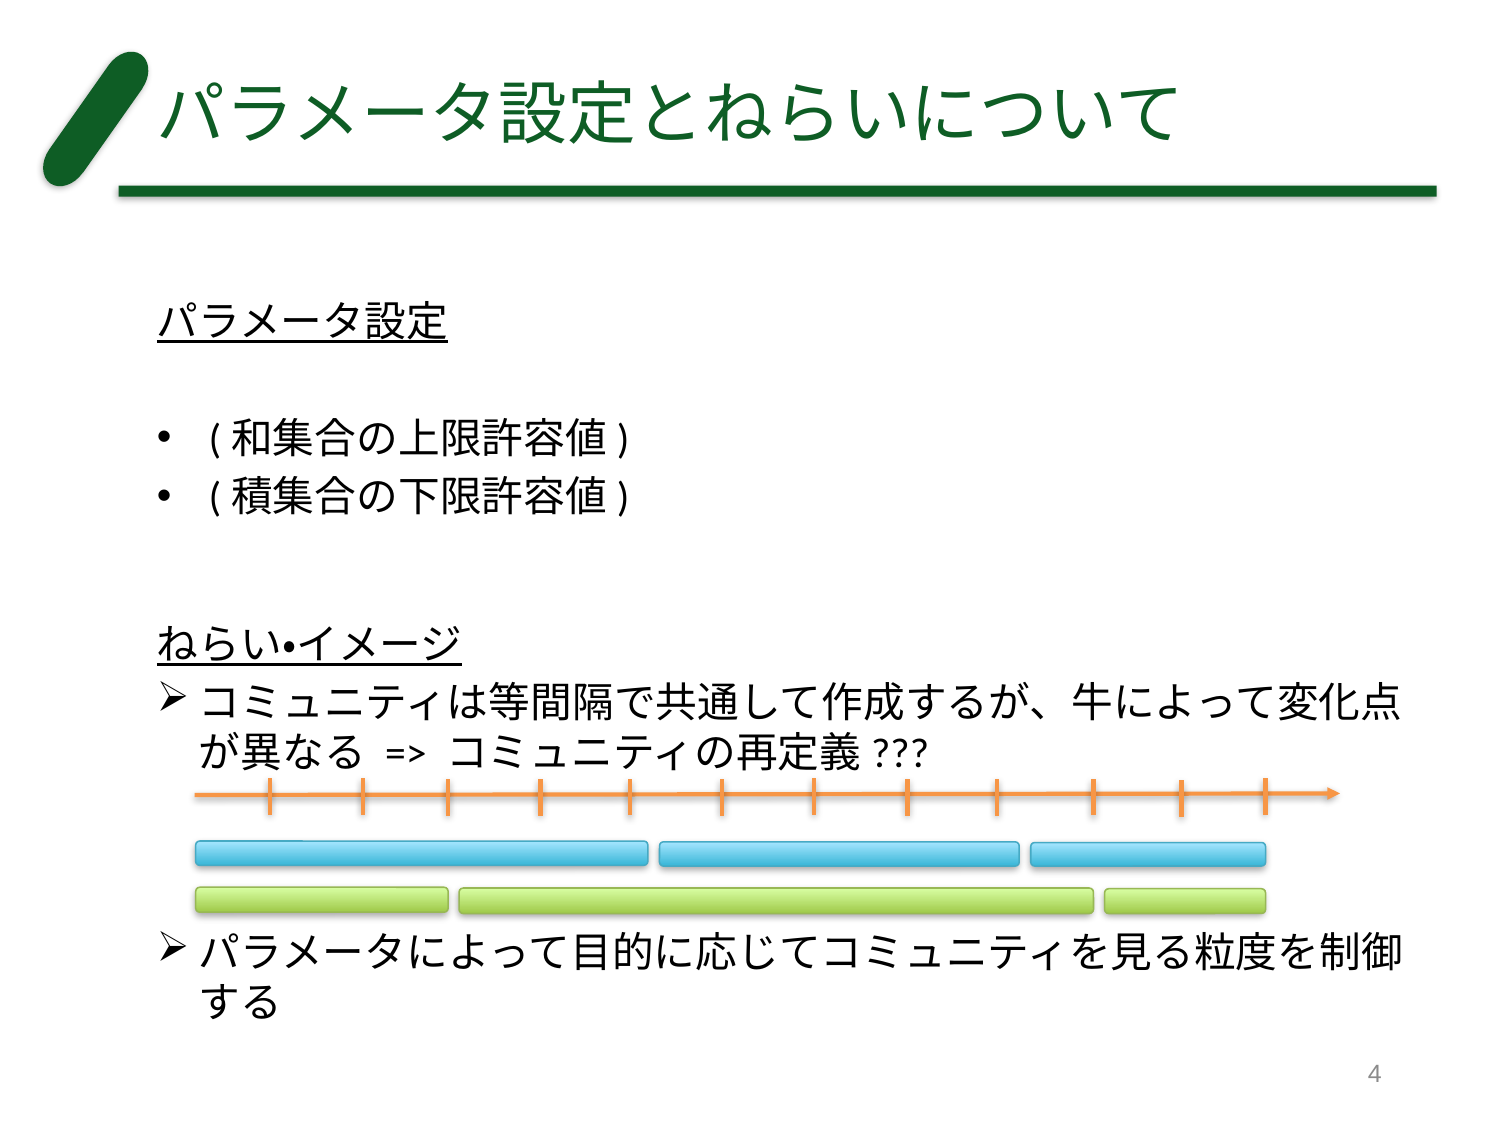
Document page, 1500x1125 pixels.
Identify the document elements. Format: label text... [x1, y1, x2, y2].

text_box [1029, 841, 1267, 867]
text_box [458, 887, 1095, 915]
title パラメータ設定とねらいについて [142, 62, 1425, 250]
text_box [194, 840, 649, 867]
text_box [658, 841, 1020, 867]
text_box [1103, 887, 1267, 915]
slide_number 4 [1059, 1042, 1397, 1103]
text_box [194, 886, 449, 913]
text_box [194, 777, 1341, 818]
